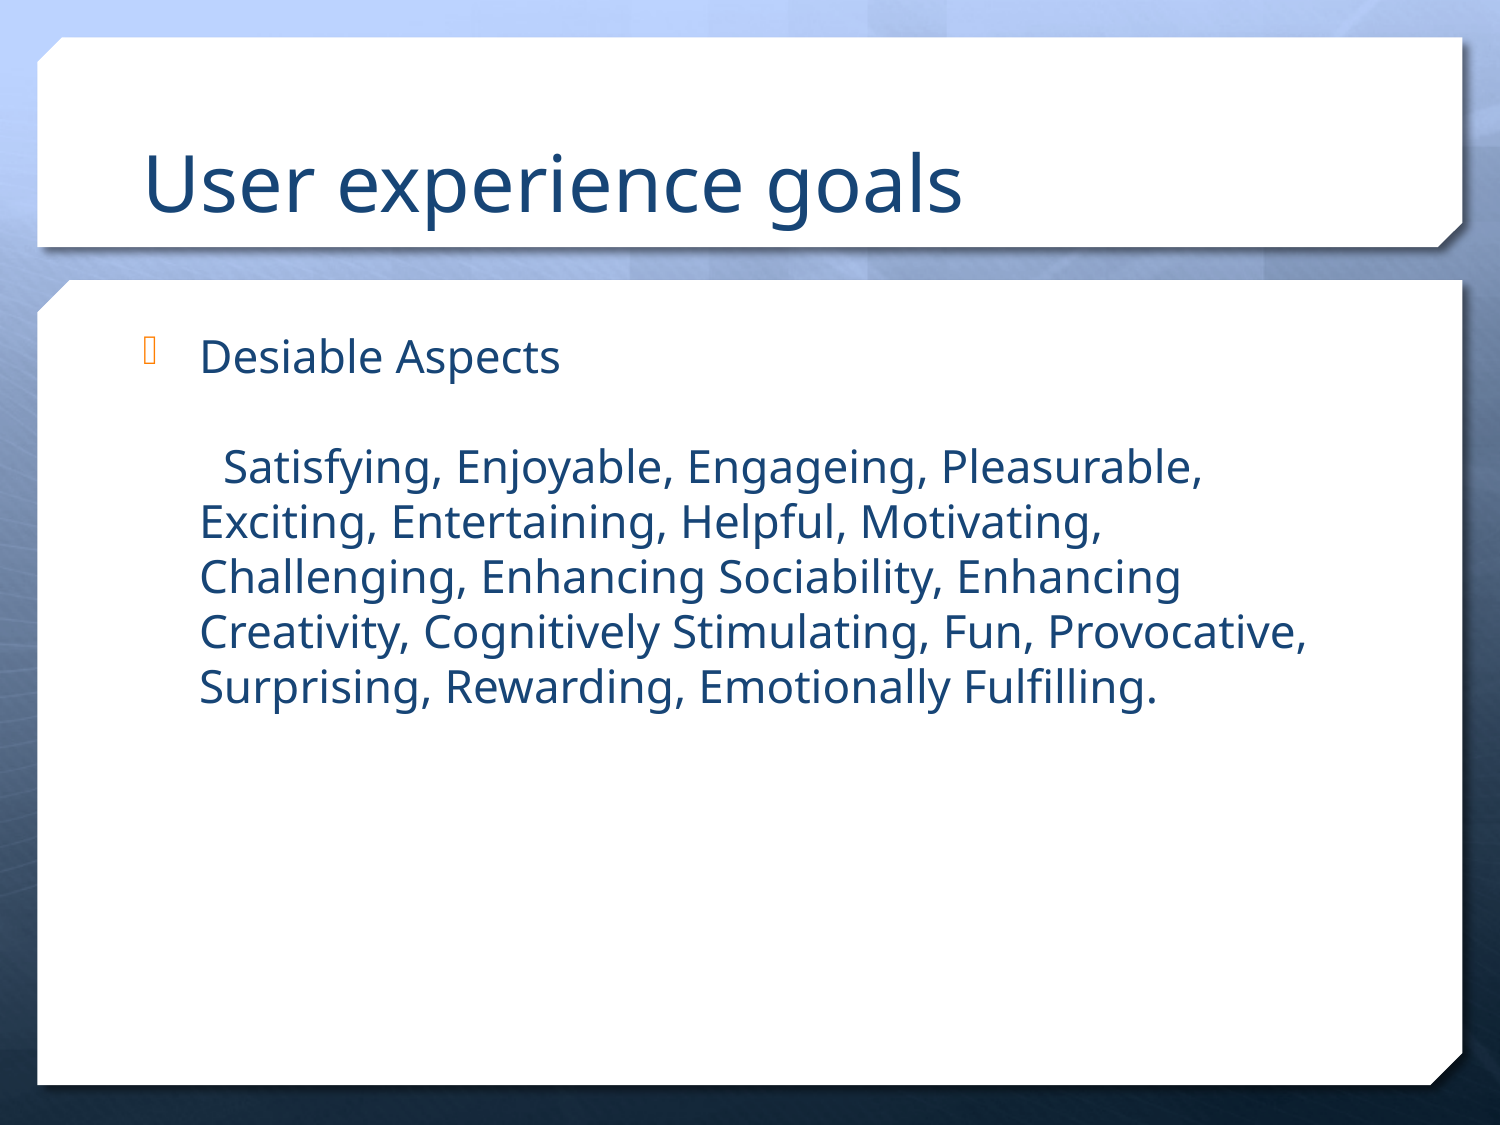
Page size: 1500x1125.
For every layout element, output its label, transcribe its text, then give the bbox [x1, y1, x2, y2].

title User experience goals [127, 48, 1372, 236]
list Desiable Aspects Satisfying, Enjoyable, Engageing, Pleasurable, Exciting, Entertaining, Helpful, Motivating, Challenging, Enhancing Sociability, Enhancing Creativity, Cognitively Stimulating, Fun, Provocative, Surprising, Rewarding, Emotionally Fulfilling. [127, 319, 1372, 978]
